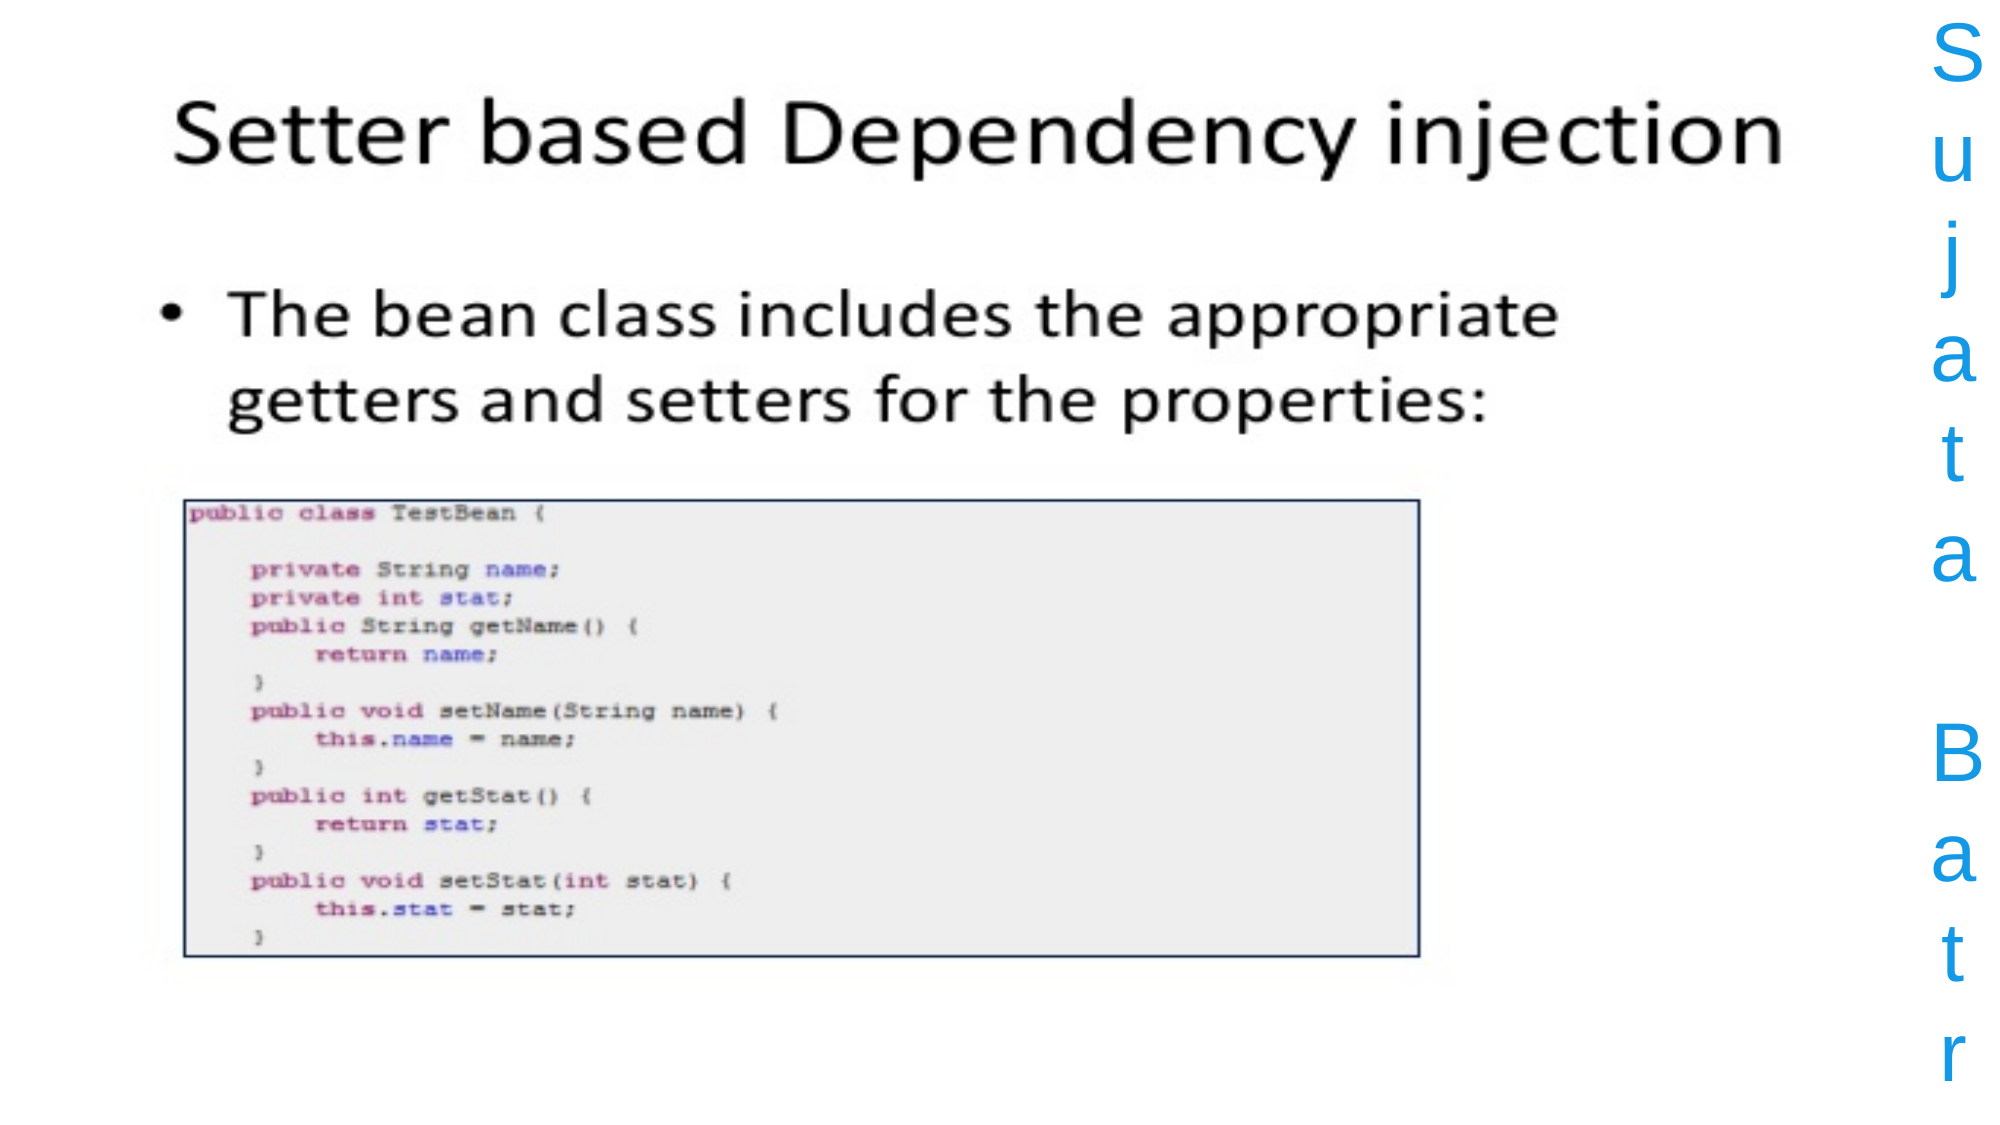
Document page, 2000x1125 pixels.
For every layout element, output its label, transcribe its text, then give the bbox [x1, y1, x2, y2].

picture [73, 24, 1866, 1016]
text_box Sujata Batra [1915, 0, 1991, 1125]
